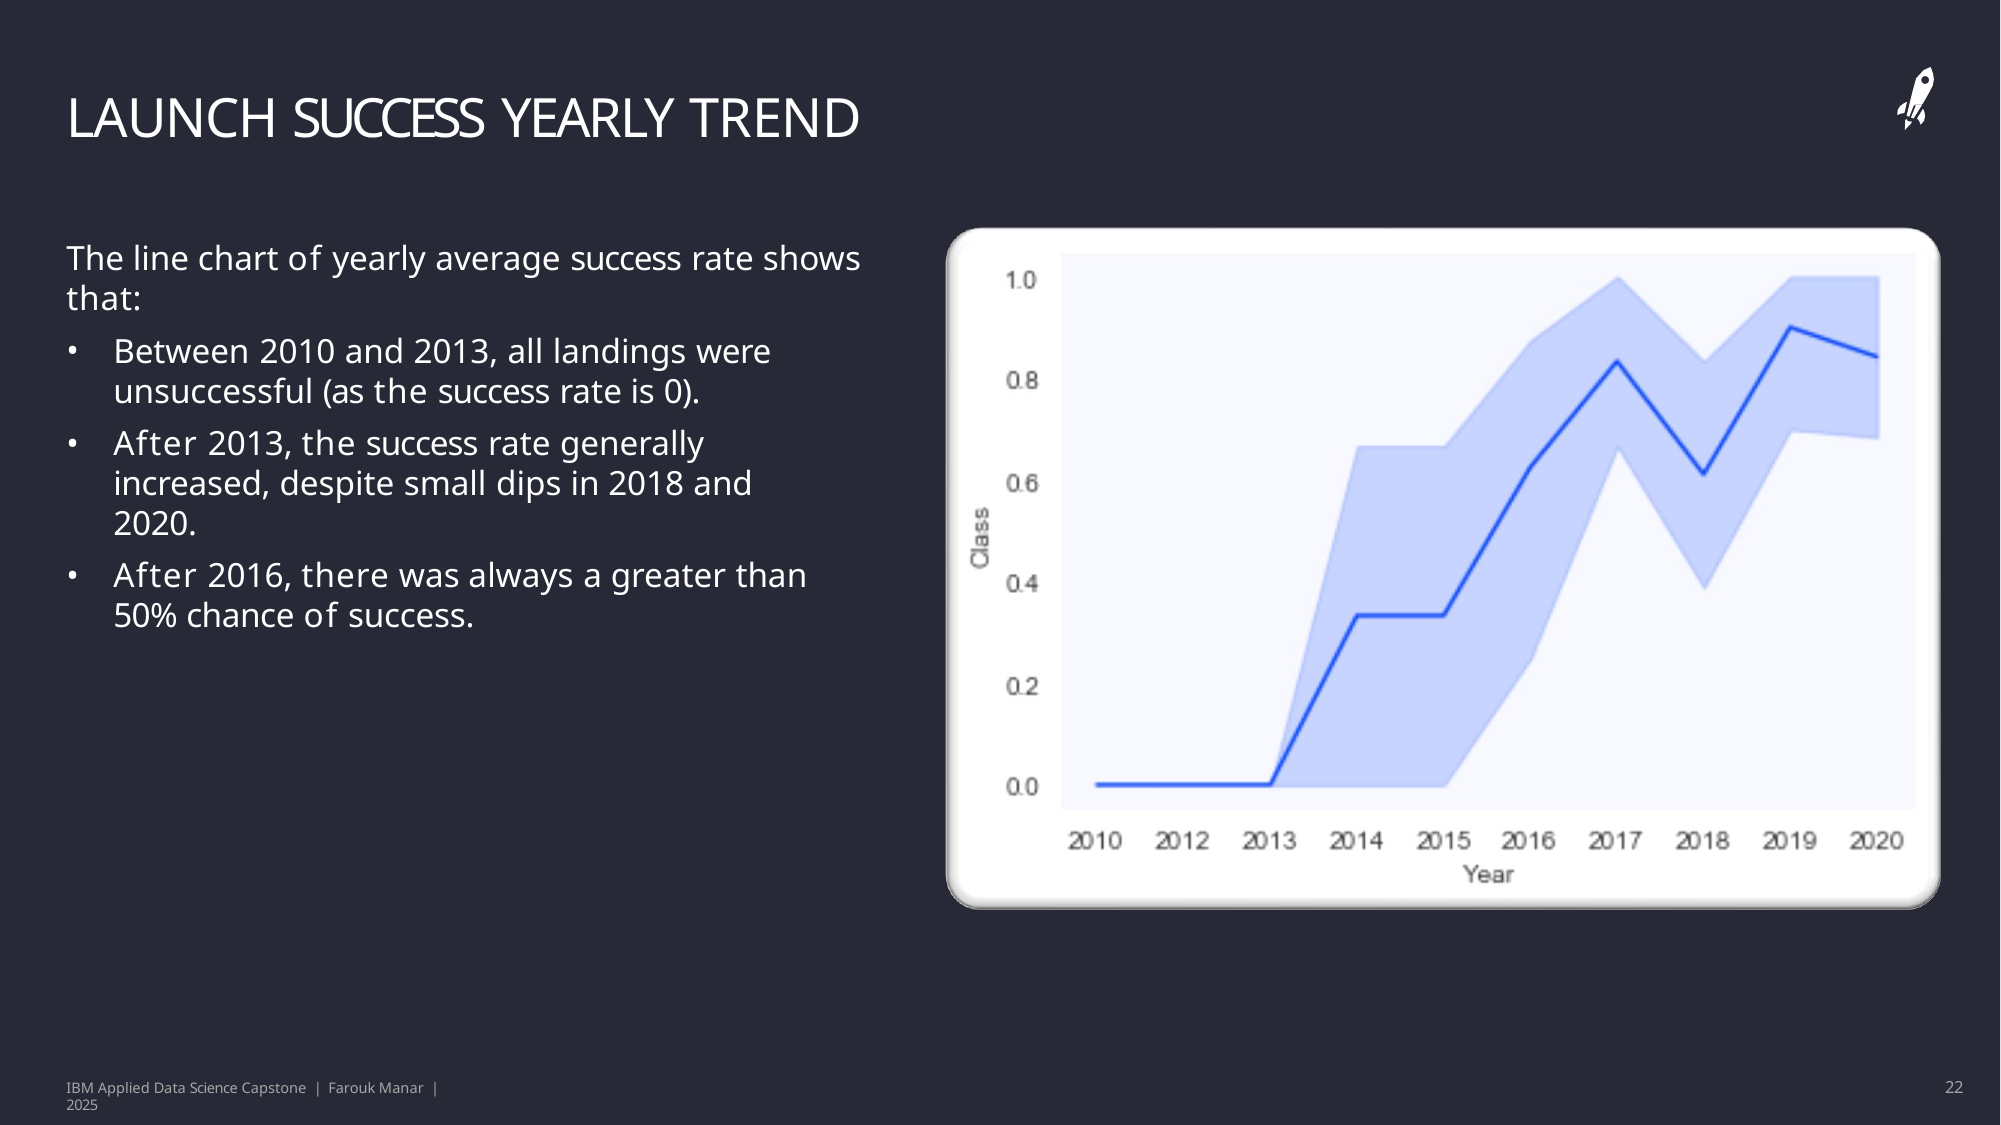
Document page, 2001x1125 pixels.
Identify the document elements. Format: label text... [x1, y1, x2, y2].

slide_number 22 [1939, 1075, 1973, 1125]
text_box The line chart of yearly average success rate shows that: Between 2010 and 2013, all landings were unsuccessful (as the success rate is 0). After 2013, the success rate generally increased, despite small dips in 2018 and 2020. After 2016, there was always a greater than 50% chance of success. [64, 222, 915, 635]
footer IBM Applied Data Science Capstone | Farouk Manar | 2025 [64, 1077, 462, 1125]
picture [944, 226, 1941, 911]
title LAUNCH SUCCESS YEARLY TREND [64, 81, 928, 272]
